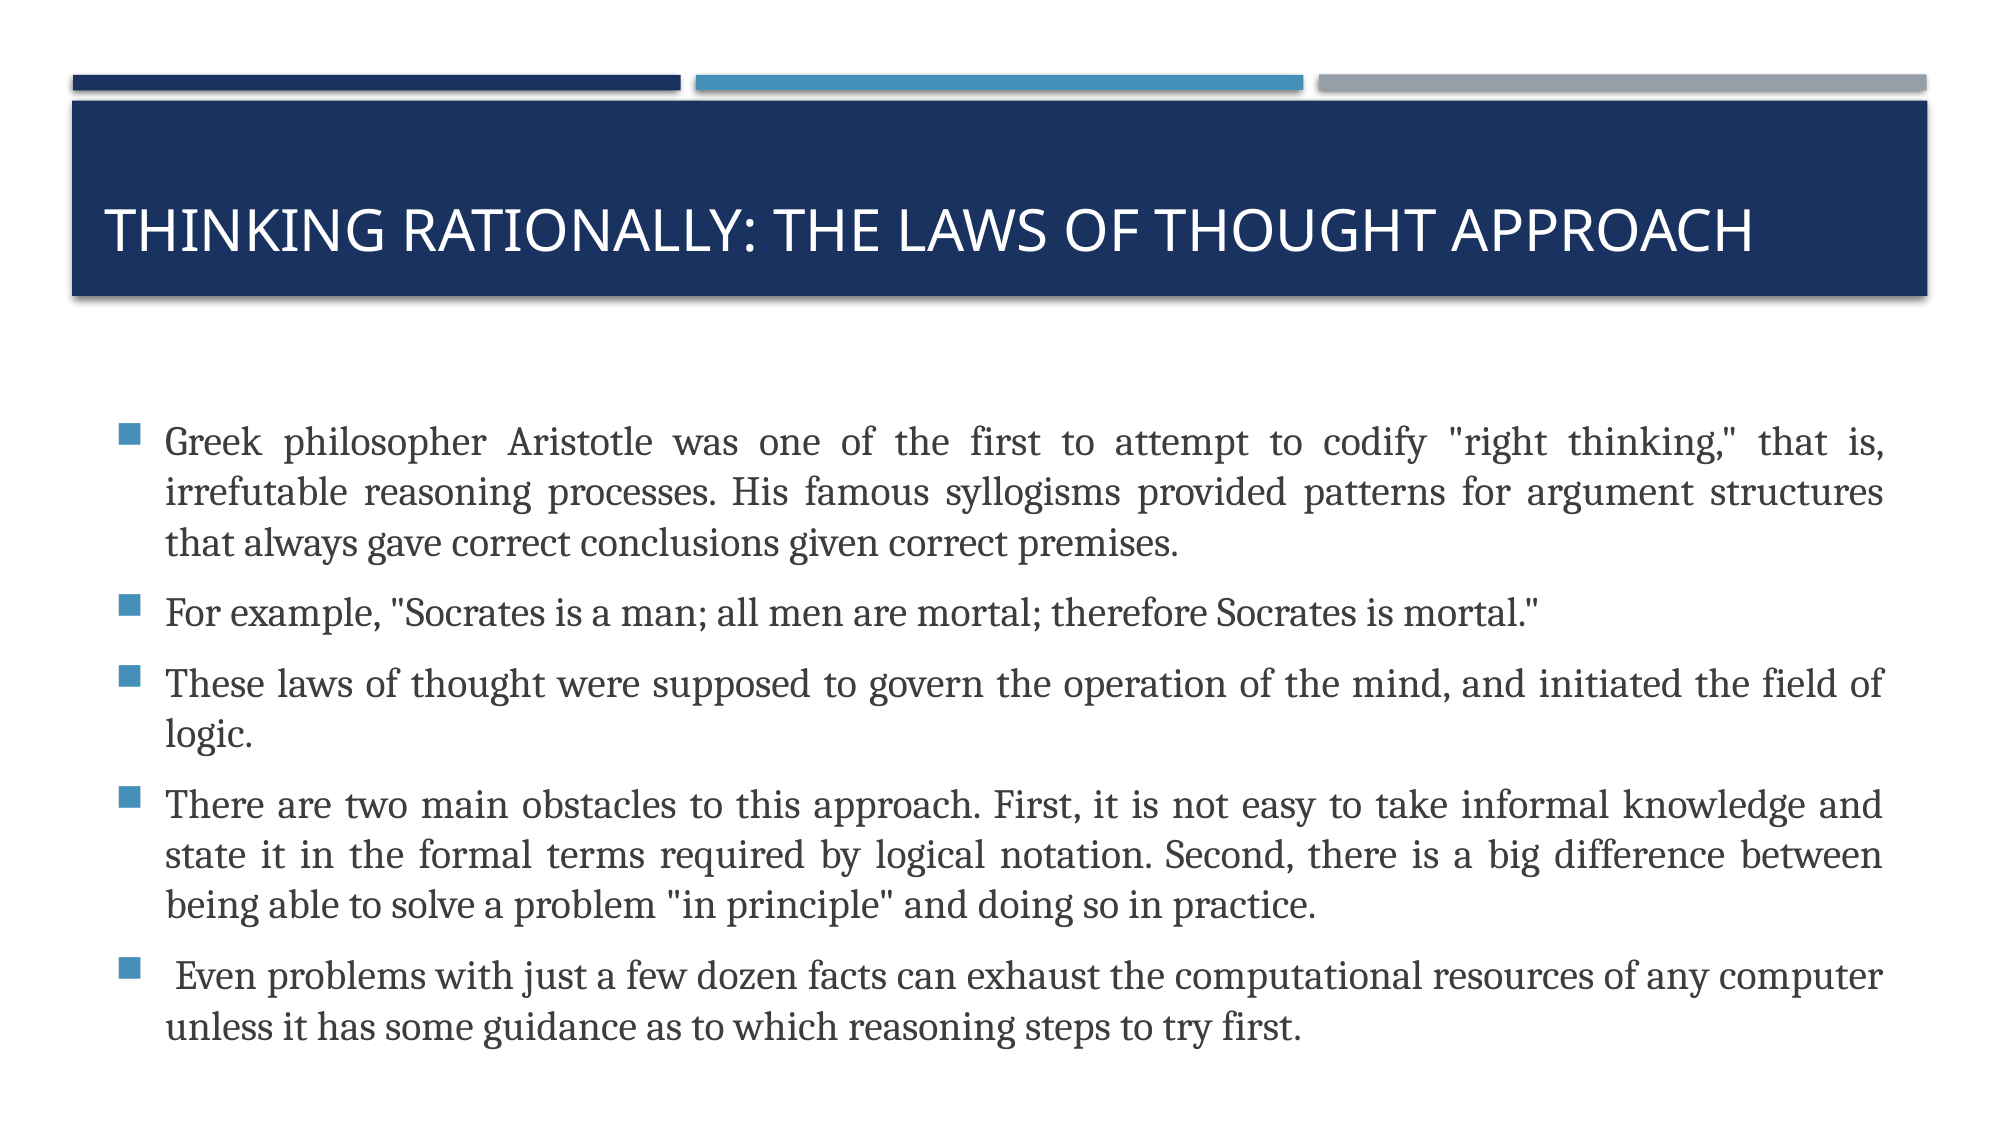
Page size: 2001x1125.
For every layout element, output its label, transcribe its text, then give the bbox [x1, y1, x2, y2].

title Thinking rationally: The laws of thought approach [89, 104, 1899, 271]
list Greek philosopher Aristotle was one of the first to attempt to codify "right thinking," that is, irrefutable reasoning processes. His famous syllogisms provided patterns for argument structures that always gave correct conclusions given correct premises. For example, "Socrates is a man; all men are mortal; therefore Socrates is mortal." These laws of thought were supposed to govern the operation of the mind, and initiated the field of logic. There are two main obstacles to this approach. First, it is not easy to take informal knowledge and state it in the formal terms required by logical notation. Second, there is a big difference between being able to solve a problem "in principle" and doing so in practice. Even problems with just a few dozen facts can exhaust the computational resources of any computer unless it has some guidance as to which reasoning steps to try first. [99, 359, 1899, 1103]
